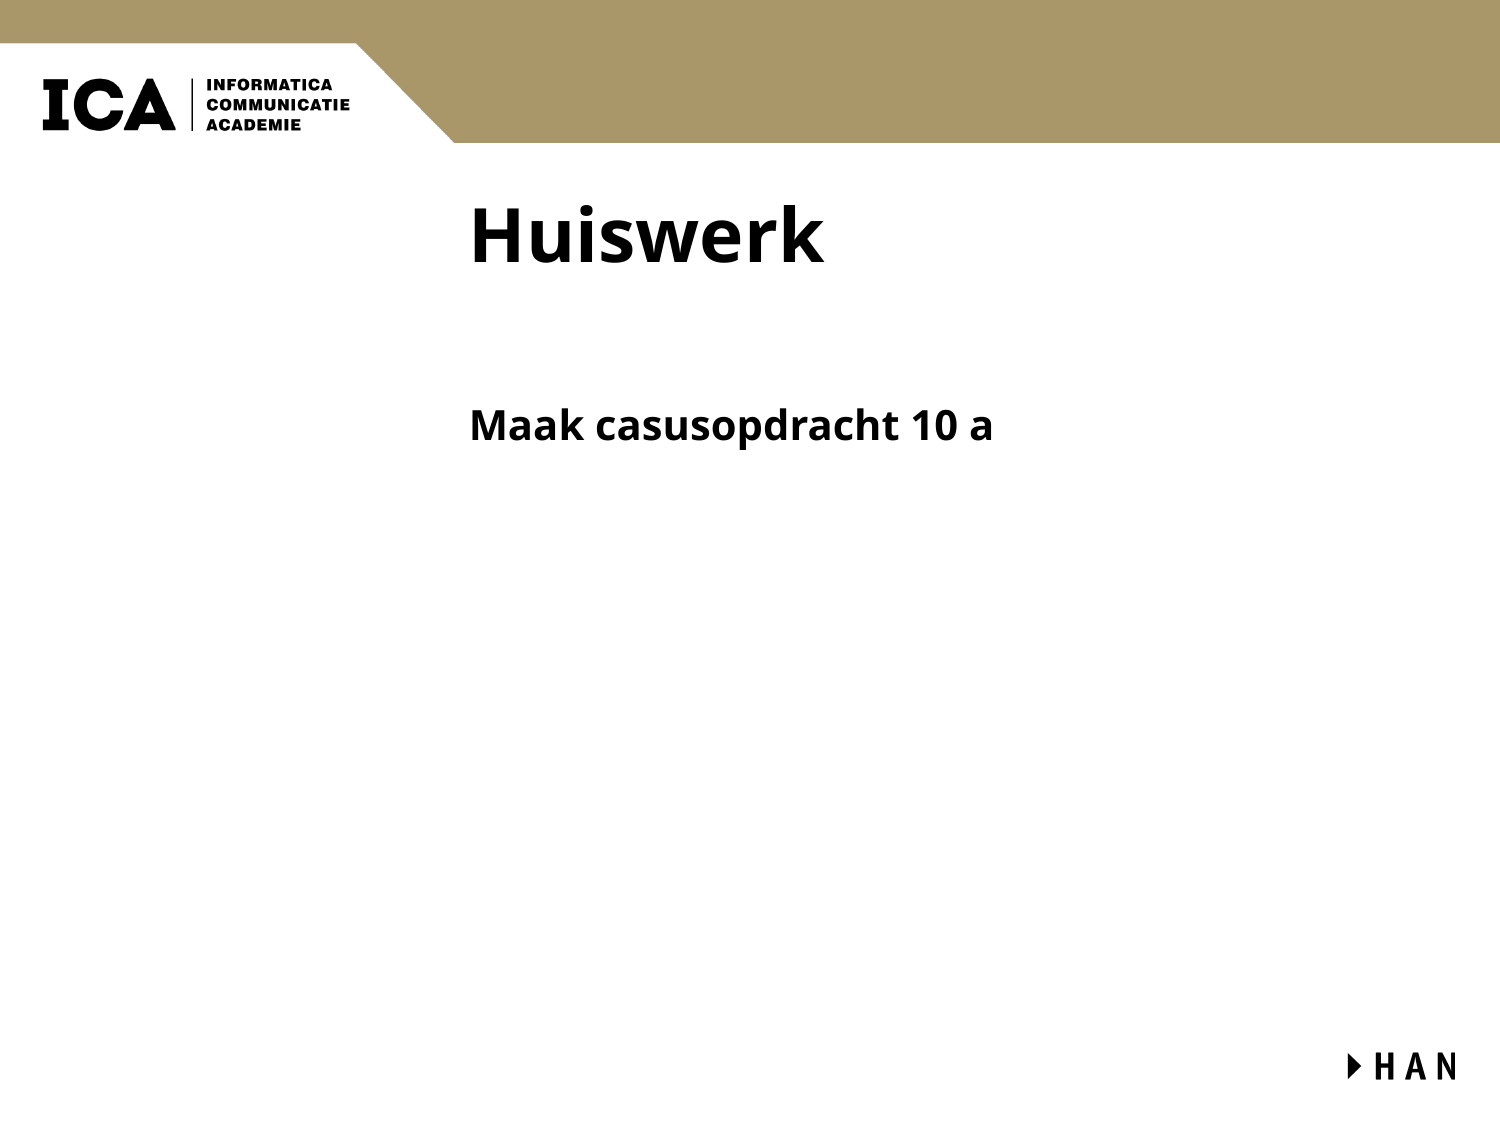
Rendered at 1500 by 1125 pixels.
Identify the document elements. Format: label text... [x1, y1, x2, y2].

list Maak casusopdracht 10 a [453, 391, 1455, 1040]
title Huiswerk [453, 179, 1455, 287]
